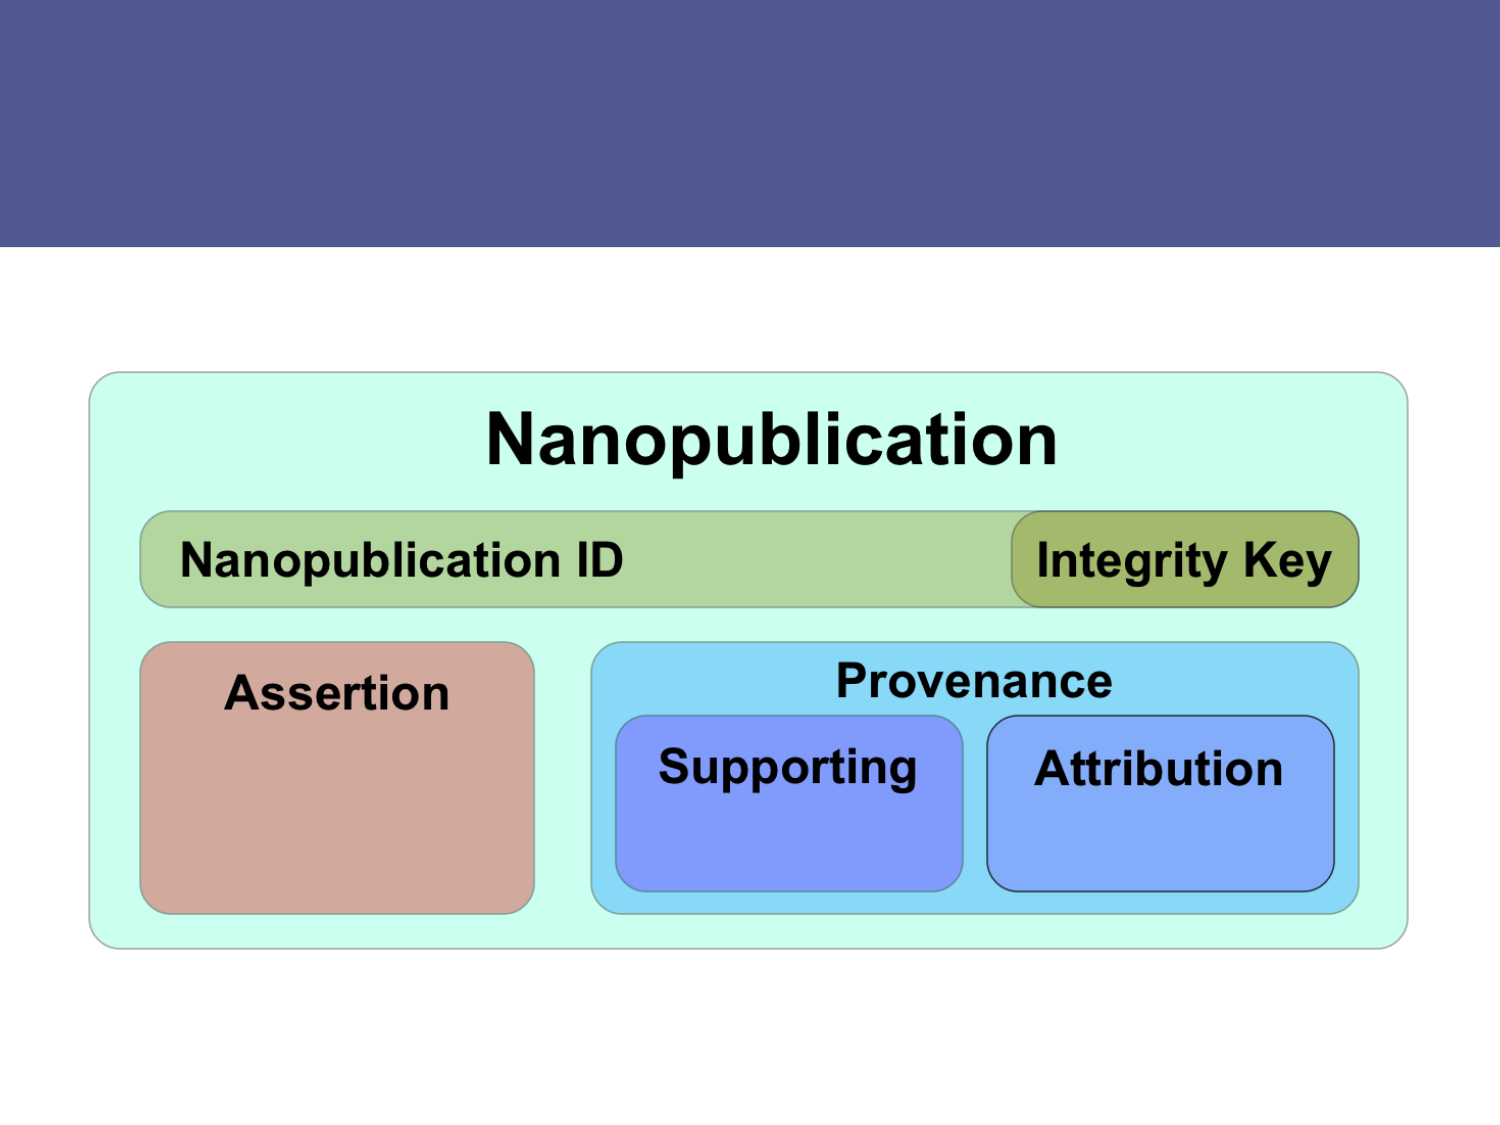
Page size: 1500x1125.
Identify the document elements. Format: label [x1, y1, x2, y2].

list [74, 363, 1426, 962]
